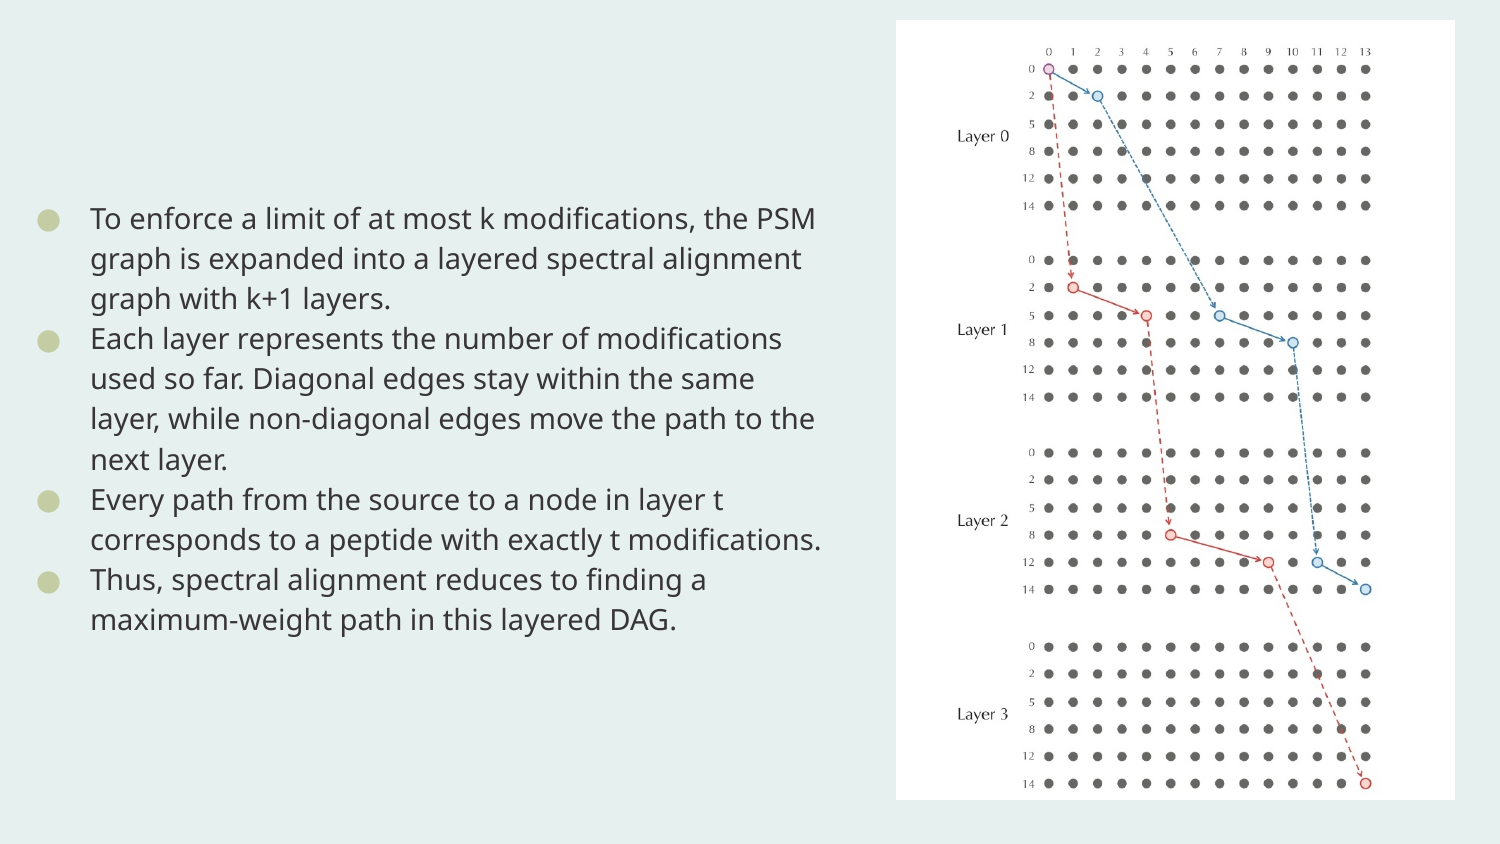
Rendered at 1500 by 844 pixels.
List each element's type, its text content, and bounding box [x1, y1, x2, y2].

list To enforce a limit of at most k modifications, the PSM graph is expanded into a layered spectral alignment graph with k+1 layers. Each layer represents the number of modifications used so far. Diagonal edges stay within the same layer, while non-diagonal edges move the path to the next layer. Every path from the source to a node in layer t corresponds to a peptide with exactly t modifications. Thus, spectral alignment reduces to finding a maximum-weight path in this layered DAG. [0, 179, 844, 741]
picture [896, 19, 1456, 800]
